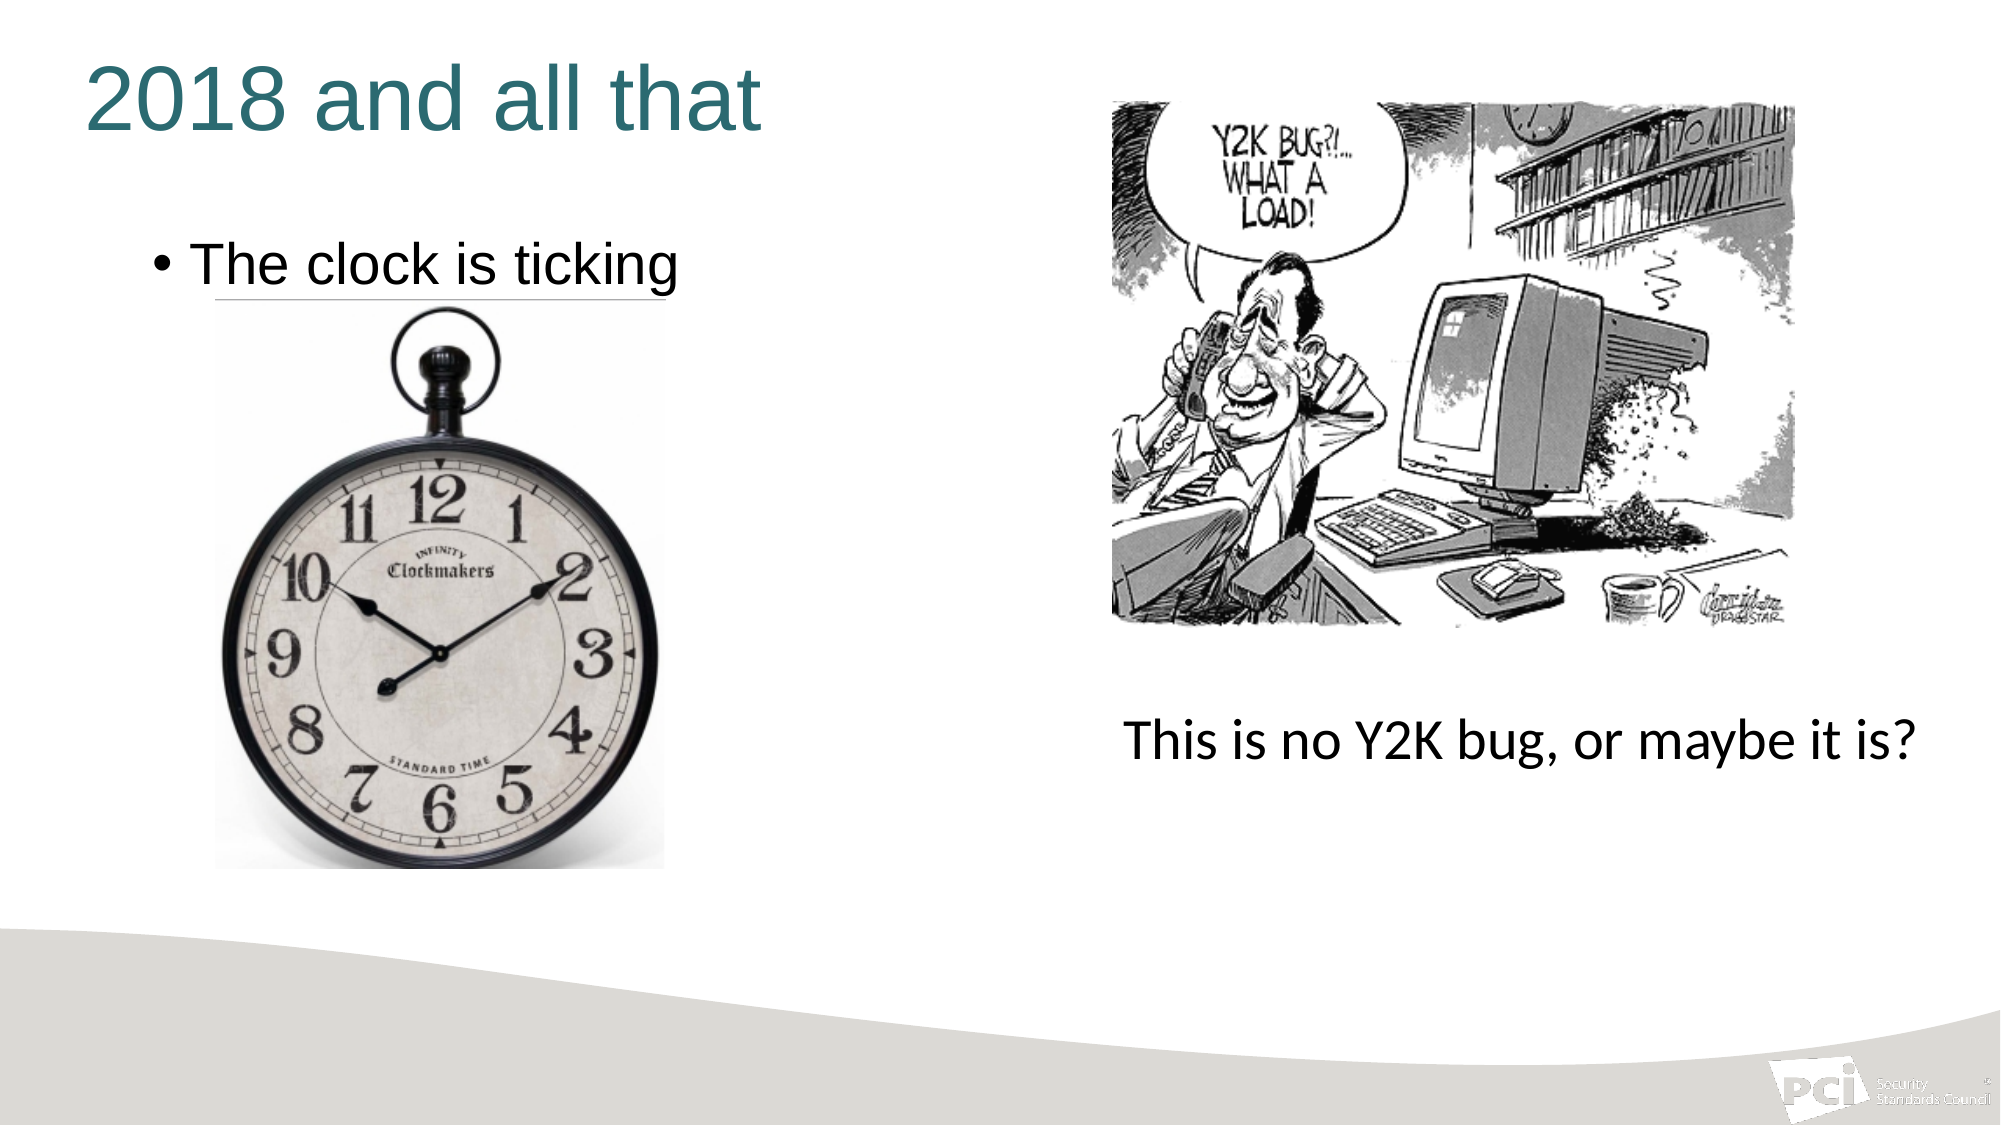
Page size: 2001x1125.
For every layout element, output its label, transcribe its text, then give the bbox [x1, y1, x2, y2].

slide_number 15 [1412, 1042, 1863, 1103]
picture [215, 299, 666, 869]
picture [1112, 101, 1795, 628]
text_box This is no Y2K bug, or maybe it is? [1108, 694, 1947, 779]
title 2018 and all that [69, 33, 1795, 170]
picture [1768, 1056, 1991, 1125]
list The clock is ticking [137, 226, 745, 941]
